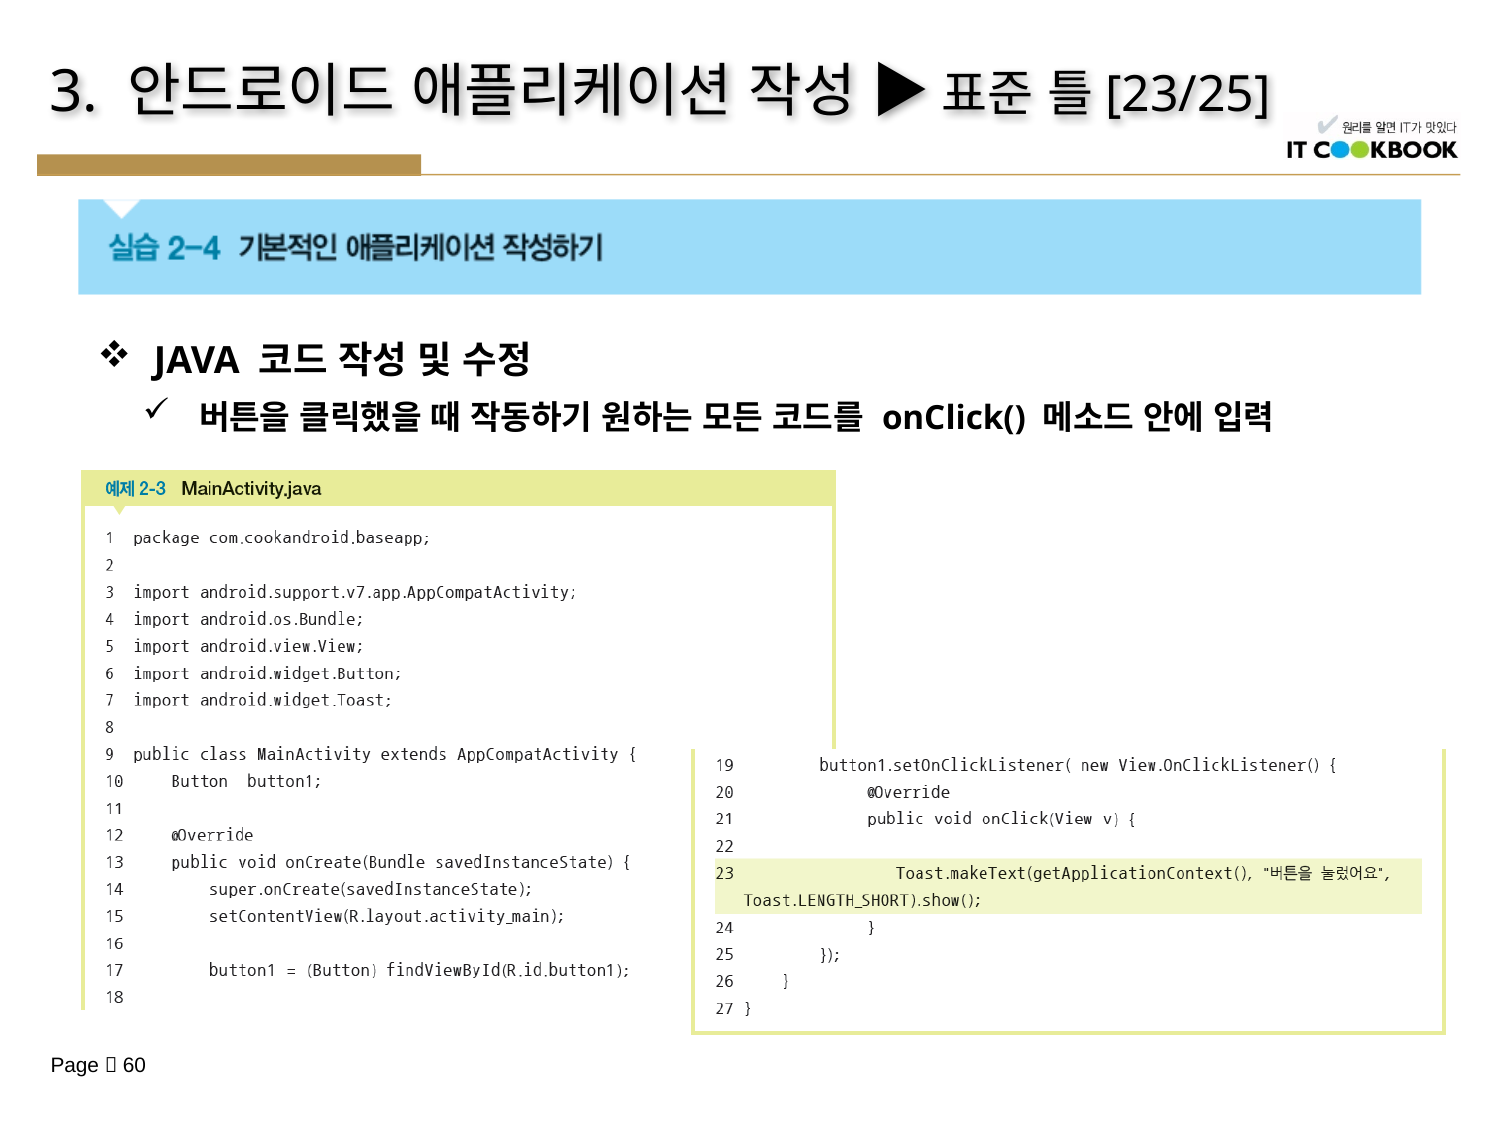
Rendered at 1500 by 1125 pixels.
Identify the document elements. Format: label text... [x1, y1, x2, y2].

picture [77, 468, 1448, 1040]
picture [1448, 112, 1461, 160]
list JAVA 코드 작성 및 수정 버튼을 클릭했을 때 작동하기 원하는 모든 코드를 onClick() 메소드 안에 입력 [54, 335, 1500, 1051]
picture [77, 198, 1423, 298]
title 3. 안드로이드 애플리케이션 작성 ▶ 표준 틀[23/25] [48, 53, 1448, 161]
